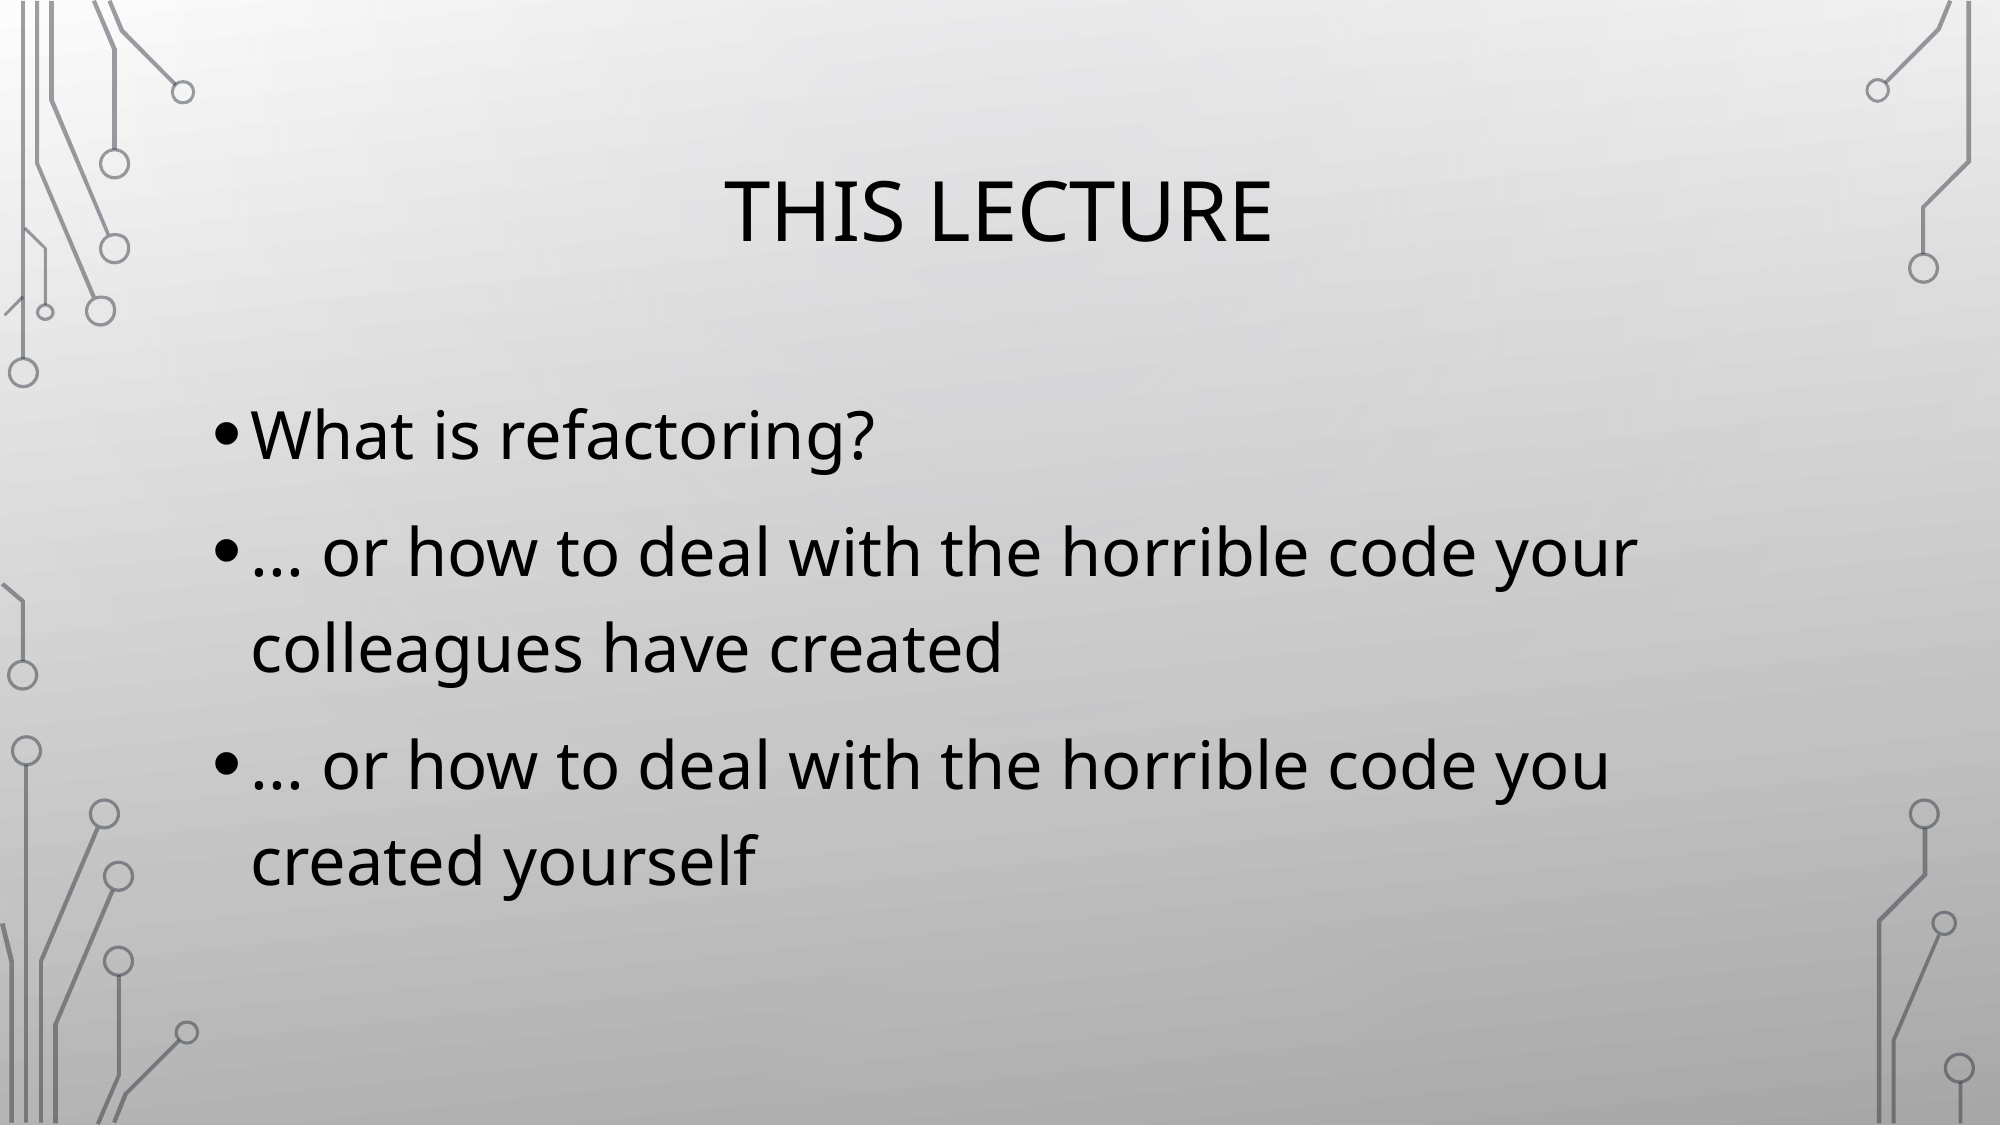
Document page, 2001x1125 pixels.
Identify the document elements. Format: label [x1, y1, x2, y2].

text_box [0, 0, 201, 1125]
text_box [1863, 0, 1976, 1124]
picture [201, 0, 2000, 1125]
